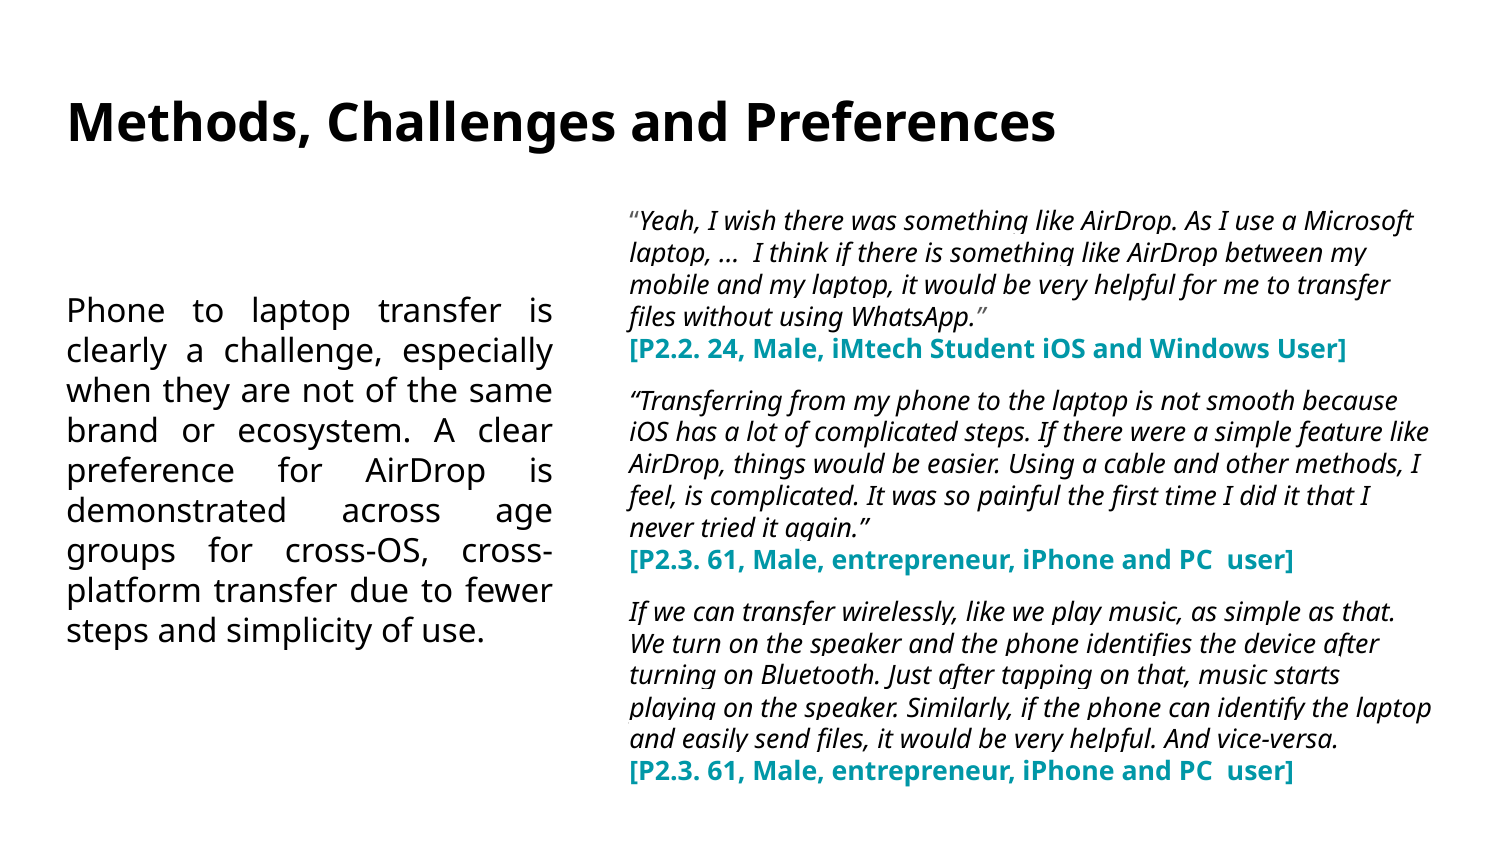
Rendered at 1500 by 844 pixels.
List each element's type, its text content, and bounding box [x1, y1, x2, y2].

title Methods, Challenges and Preferences [51, 72, 1449, 167]
list Phone to laptop transfer is clearly a challenge, especially when they are not of the same brand or ecosystem. A clear preference for AirDrop is demonstrated across age groups for cross-OS, cross-platform transfer due to fewer steps and simplicity of use. [51, 189, 570, 750]
list “Yeah, I wish there was something like AirDrop. As I use a Microsoft laptop, … I think if there is something like AirDrop between my mobile and my laptop, it would be very helpful for me to transfer files without using WhatsApp.” [P2.2. 24, Male, iMtech Student iOS and Windows User] “Transferring from my phone to the laptop is not smooth because iOS has a lot of complicated steps. If there were a simple feature like AirDrop, things would be easier. Using a cable and other methods, I feel, is complicated. It was so painful the first time I did it that I never tried it again.” [P2.3. 61, Male, entrepreneur, iPhone and PC user] If we can transfer wirelessly, like we play music, as simple as that. We turn on the speaker and the phone identifies the device after turning on Bluetooth. Just after tapping on that, music starts playing on the speaker. Similarly, if the phone can identify the laptop and easily send files, it would be very helpful. And vice-versa. [P2.3. 61, Male, entrepreneur, iPhone and PC user] [614, 189, 1449, 810]
